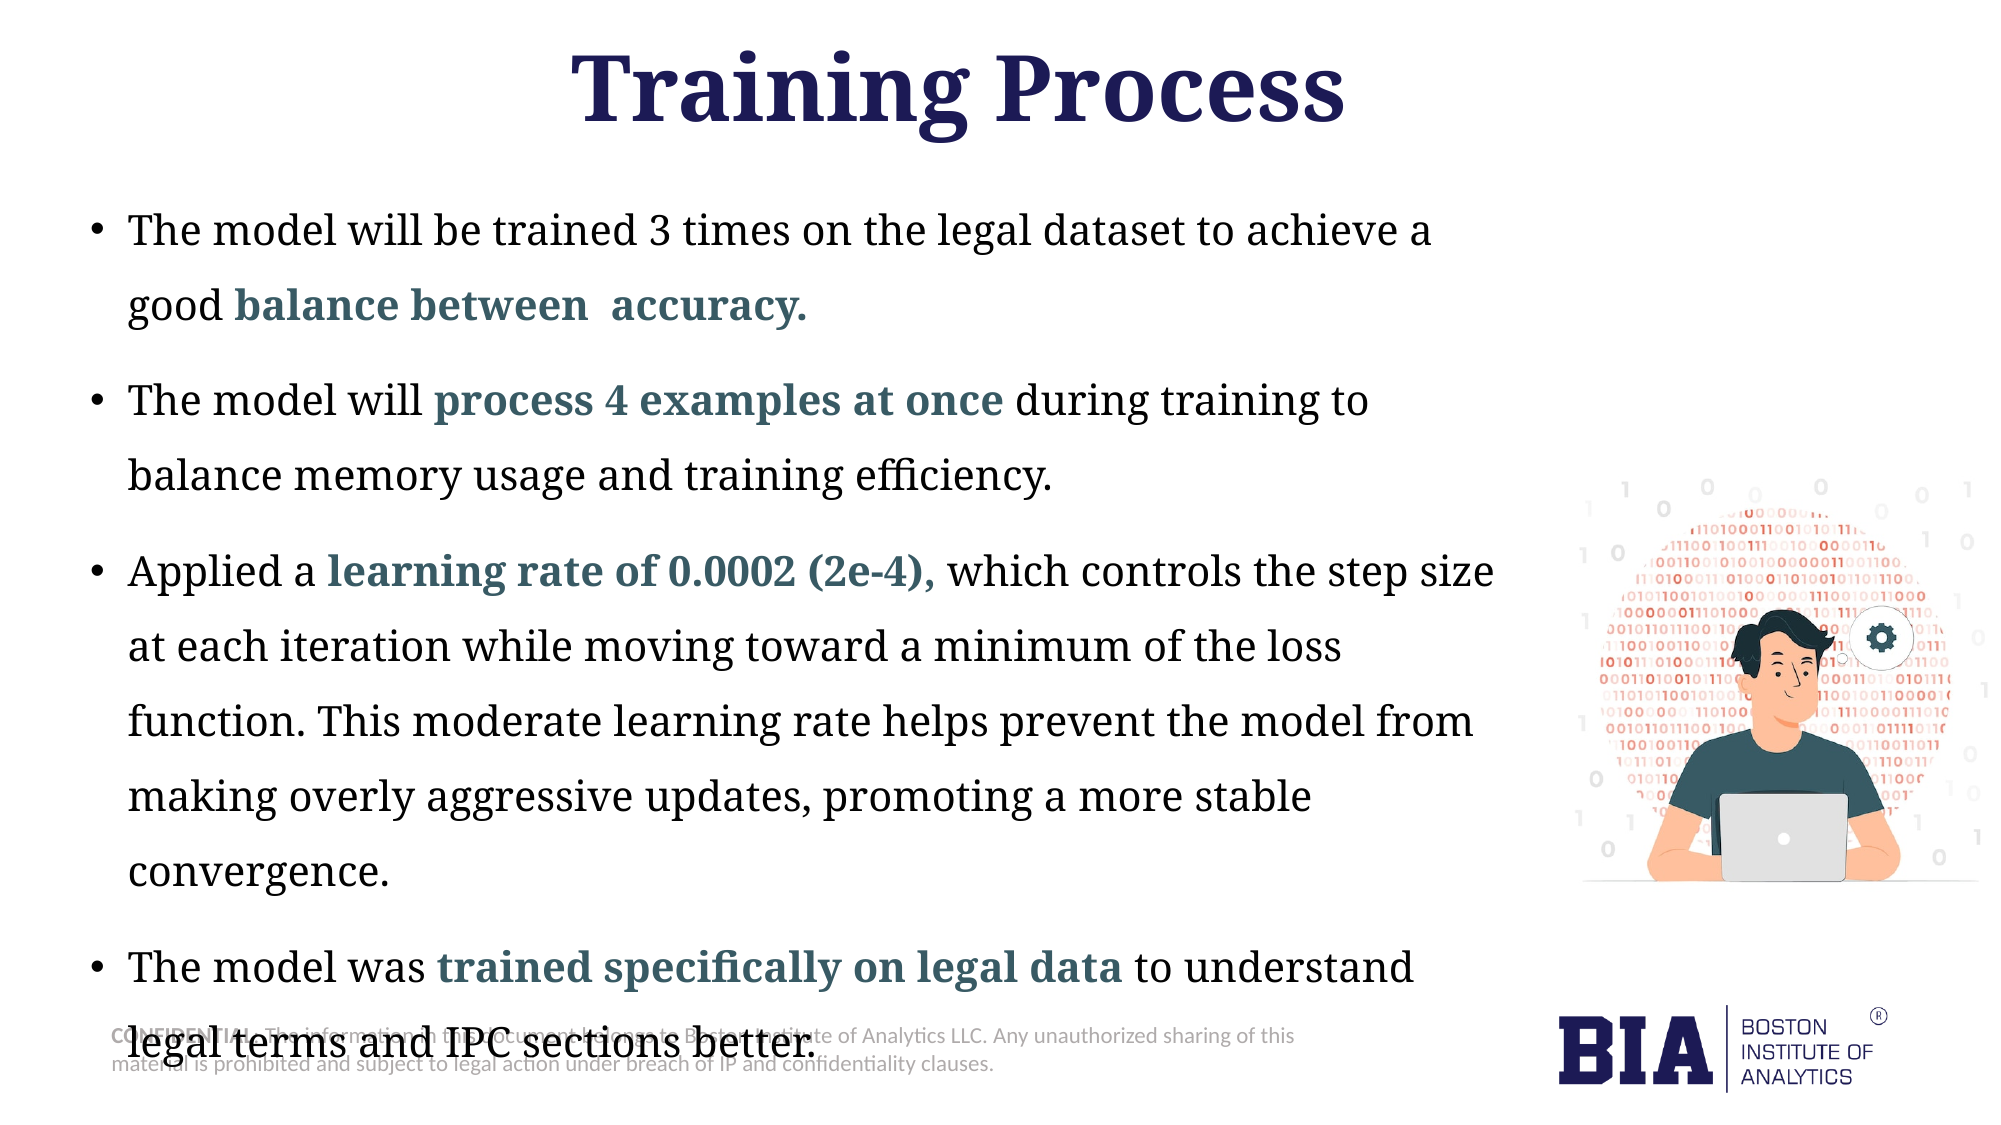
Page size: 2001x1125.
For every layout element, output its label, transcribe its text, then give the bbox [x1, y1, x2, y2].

picture [1557, 1003, 1889, 1094]
title Training Process [100, 42, 1820, 143]
list The model will be trained 3 times on the legal dataset to achieve a good balance between accuracy. The model will process 4 examples at once during training to balance memory usage and training efficiency. Applied a learning rate of 0.0002 (2e-4), which controls the step size at each iteration while moving toward a minimum of the loss function. This moderate learning rate helps prevent the model from making overly aggressive updates, promoting a more stable convergence. The model was trained specifically on legal data to understand legal terms and IPC sections better. [74, 170, 1522, 1044]
picture [1549, 453, 2000, 904]
